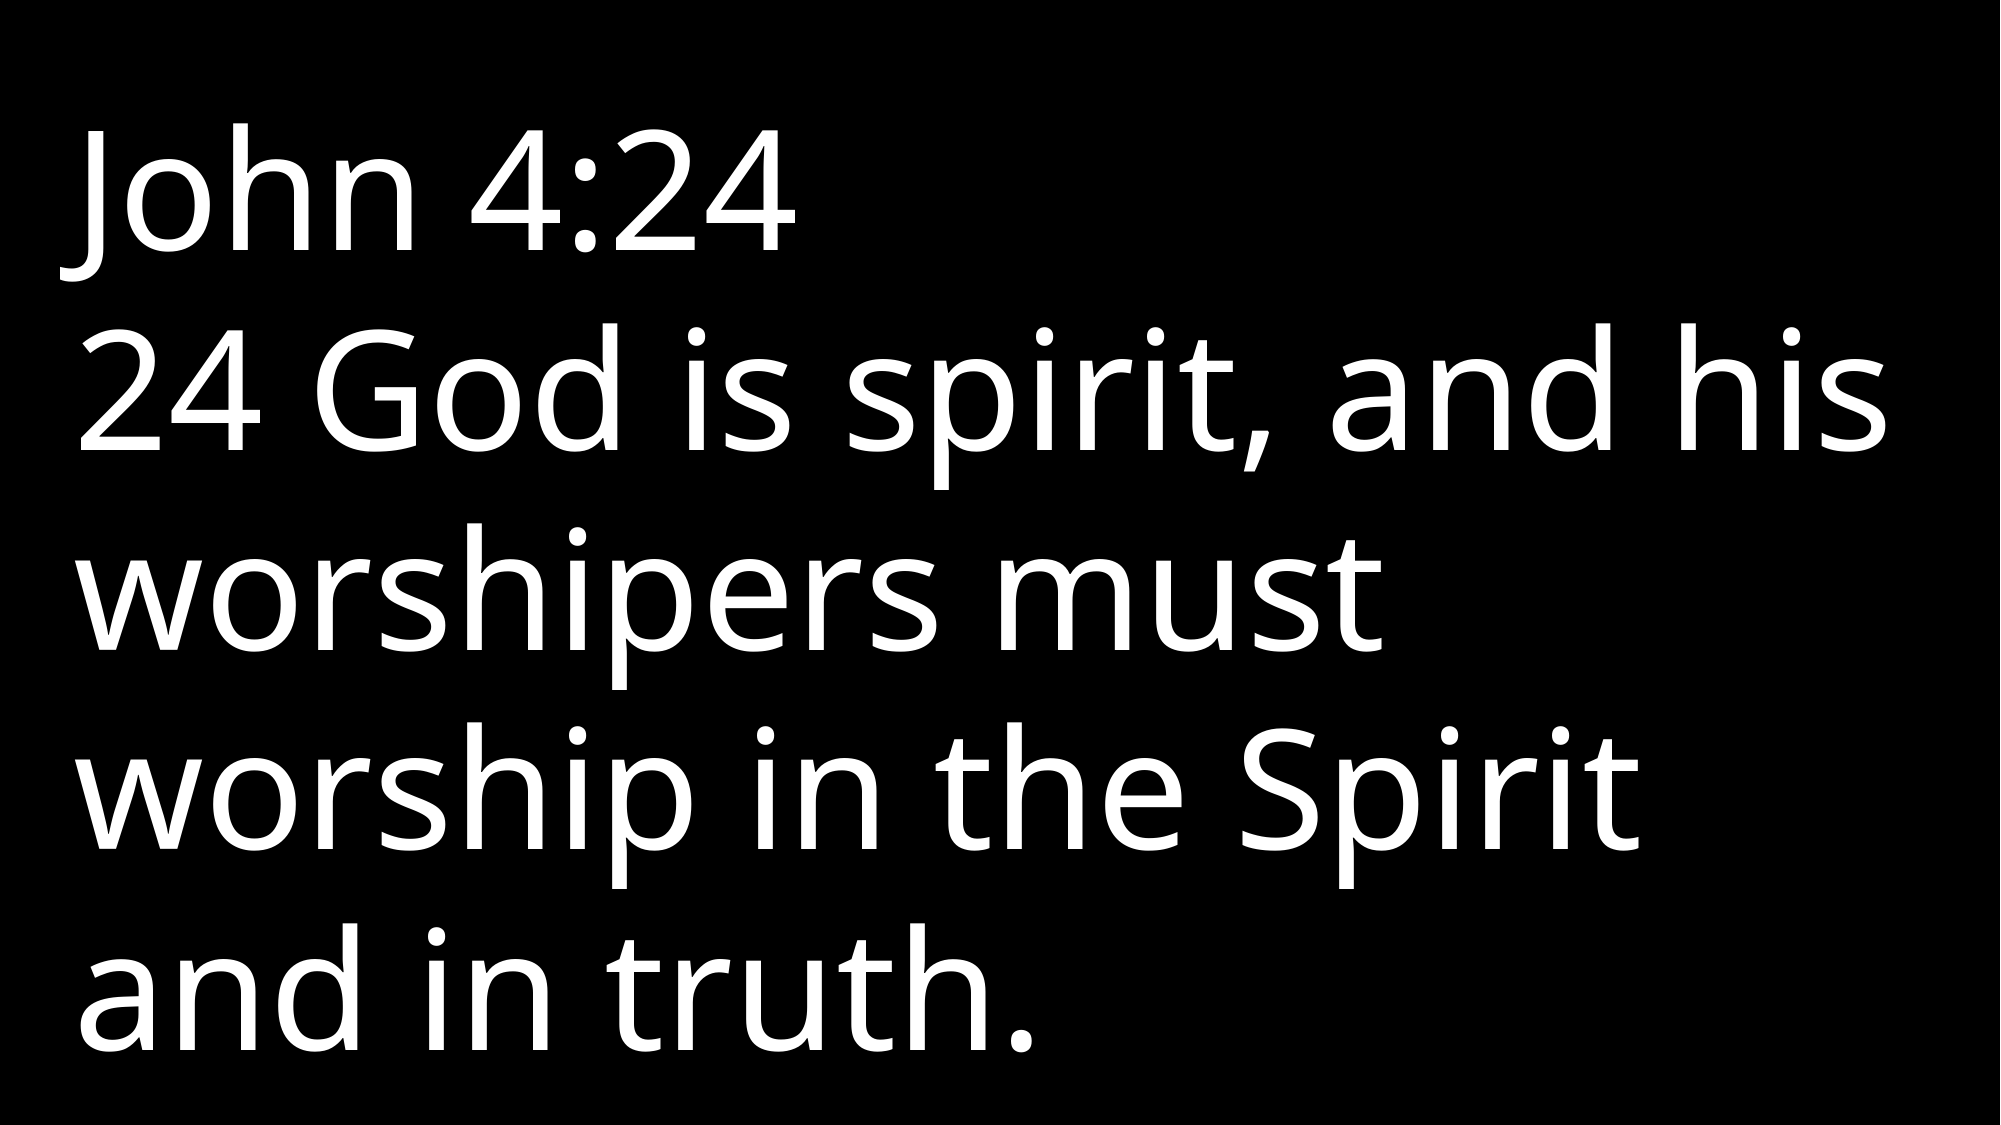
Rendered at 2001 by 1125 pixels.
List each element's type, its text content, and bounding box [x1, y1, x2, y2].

text_box John 4:24 24 God is spirit, and his worshipers must worship in the Spirit and in truth. [58, 76, 1946, 1091]
